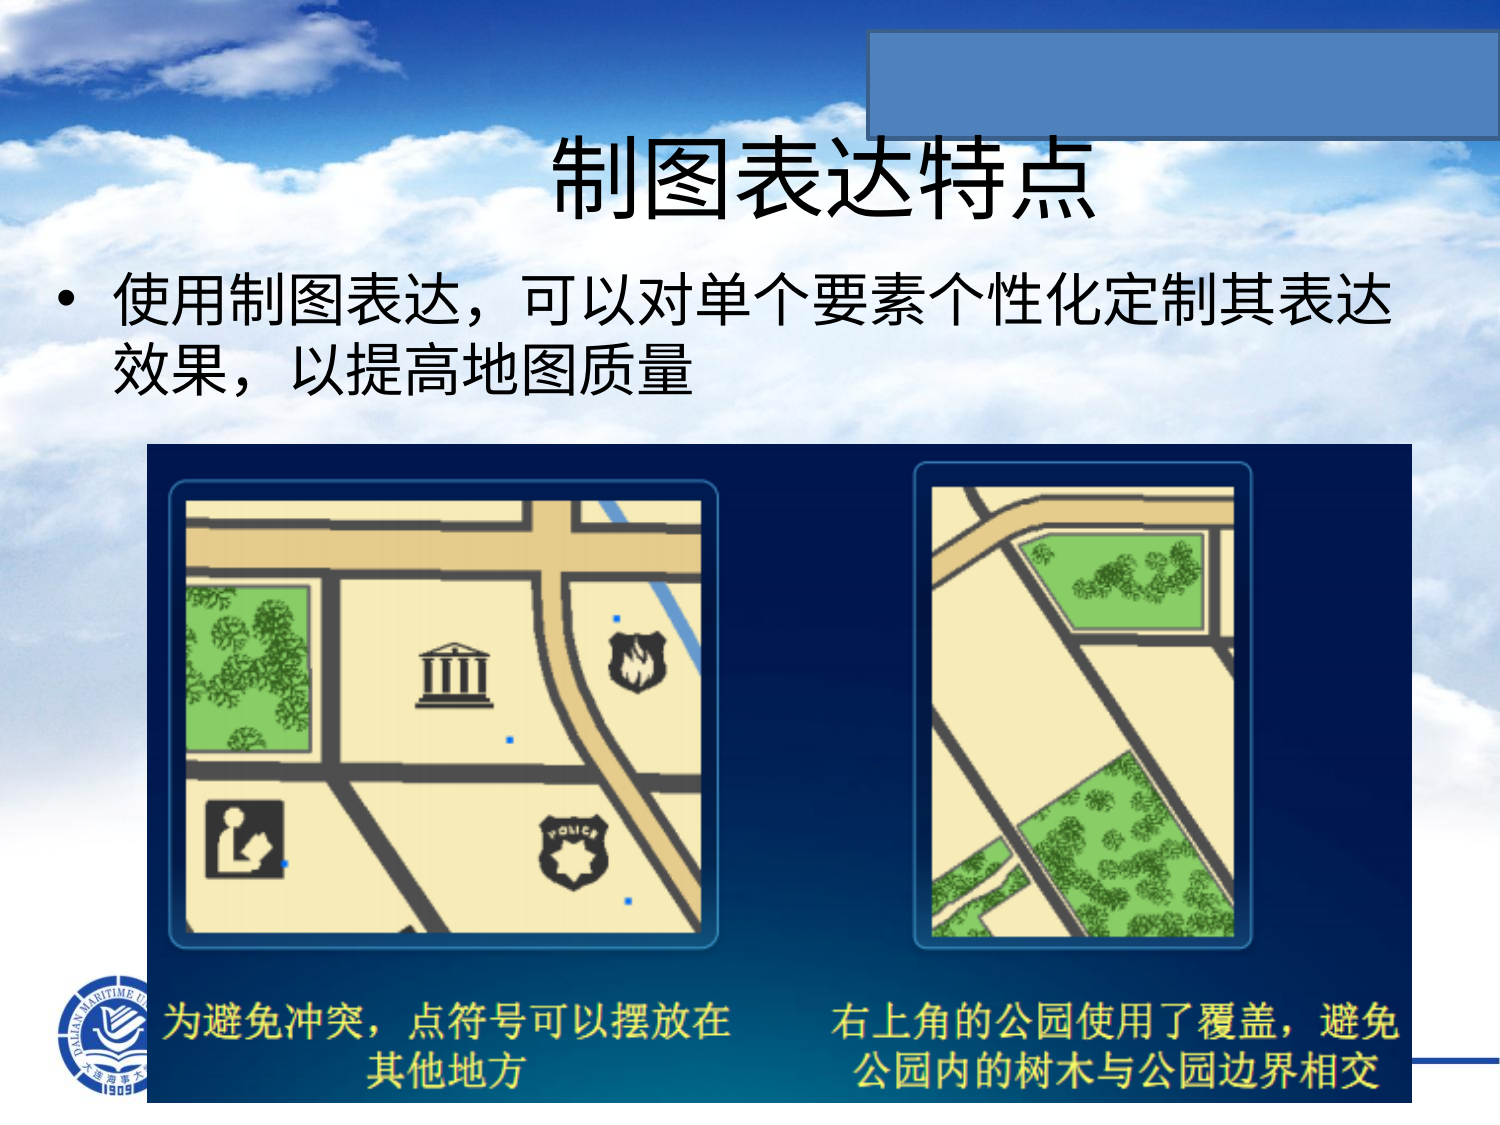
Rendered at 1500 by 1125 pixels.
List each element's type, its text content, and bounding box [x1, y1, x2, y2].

picture [0, 0, 1500, 1125]
list 使用制图表达，可以对单个要素个性化定制其表达效果，以提高地图质量 [41, 255, 1459, 923]
title 制图表达特点 [150, 113, 1500, 302]
